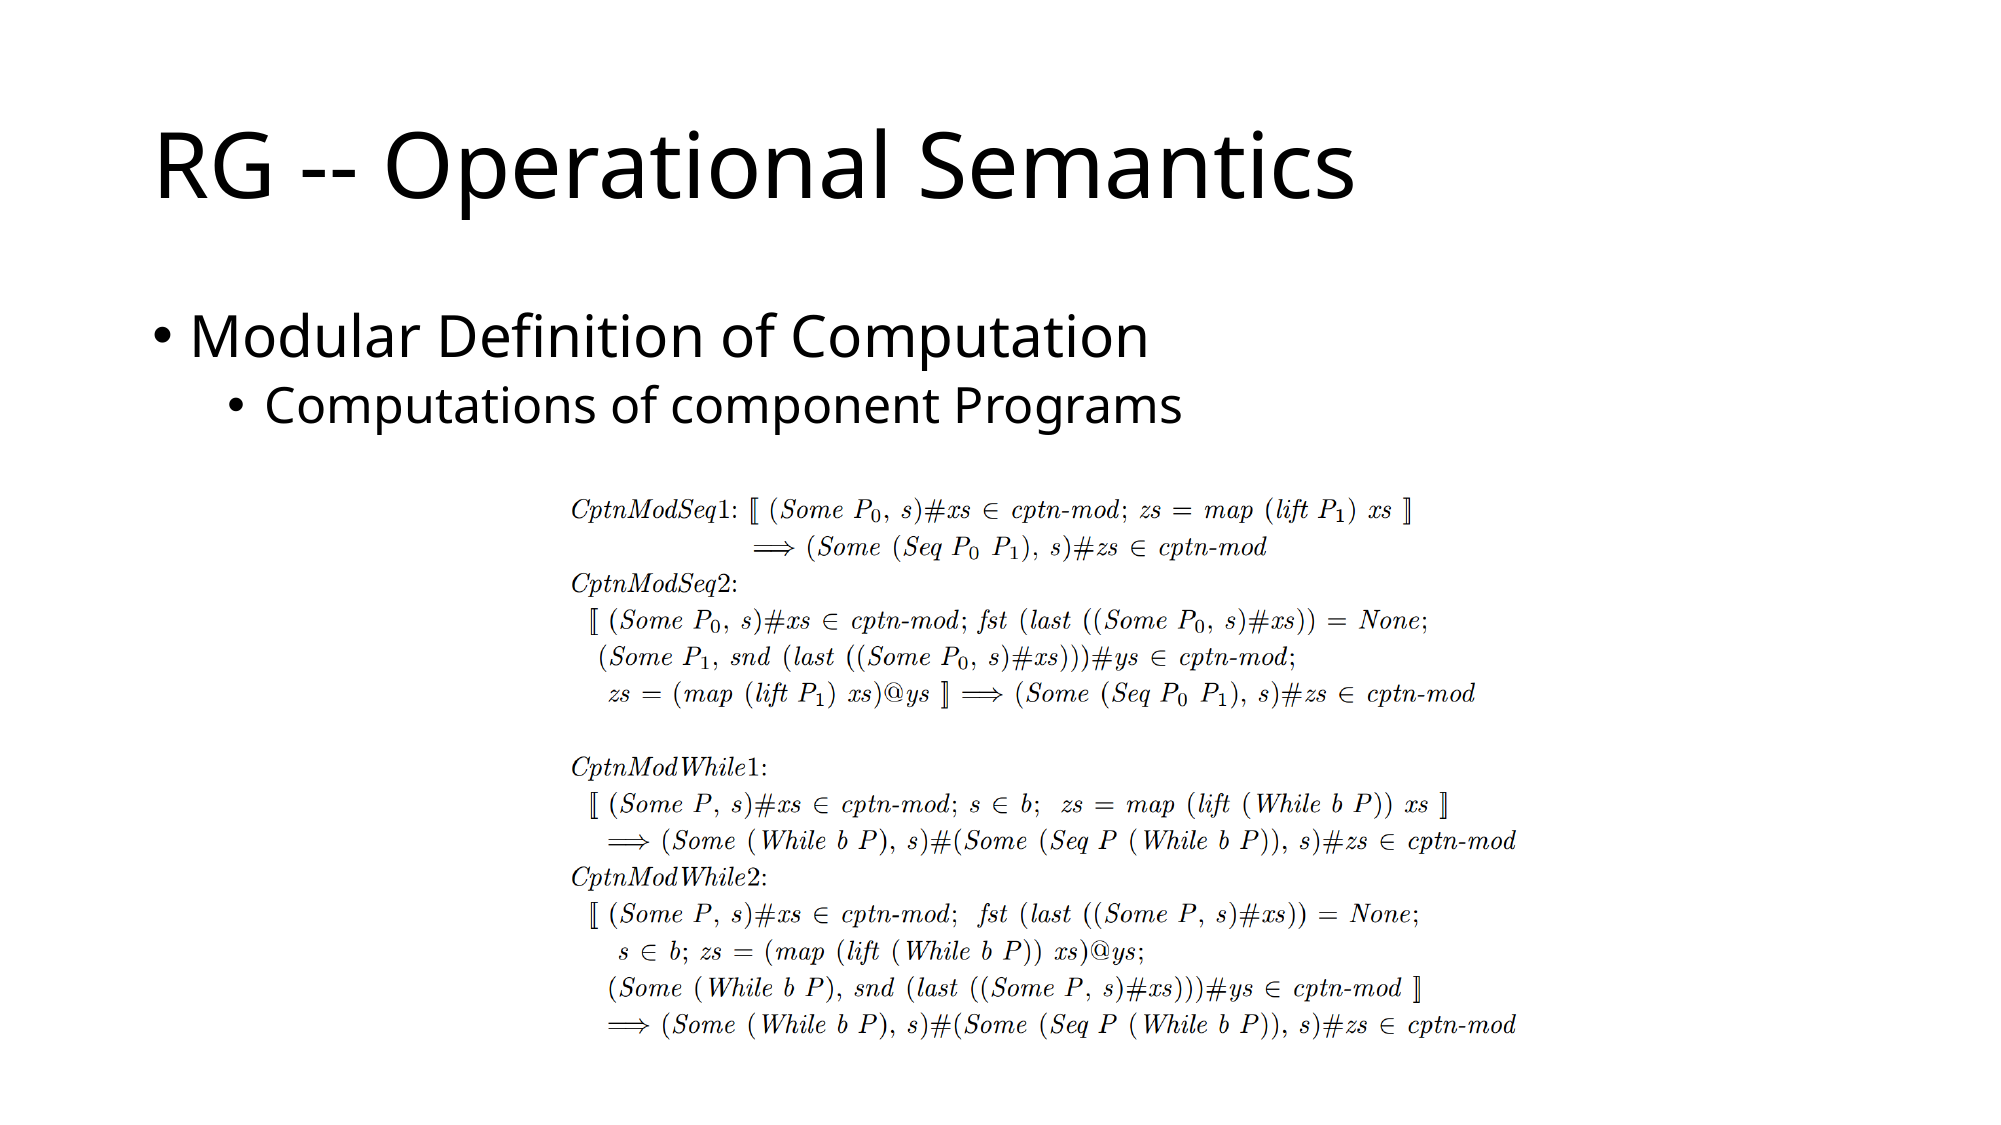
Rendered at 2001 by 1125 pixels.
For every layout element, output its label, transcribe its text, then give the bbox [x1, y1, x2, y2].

title RG -- Operational Semantics [137, 59, 1863, 278]
picture [558, 474, 1540, 1050]
list Modular Definition of Computation Computations of component Programs [137, 299, 1863, 1014]
